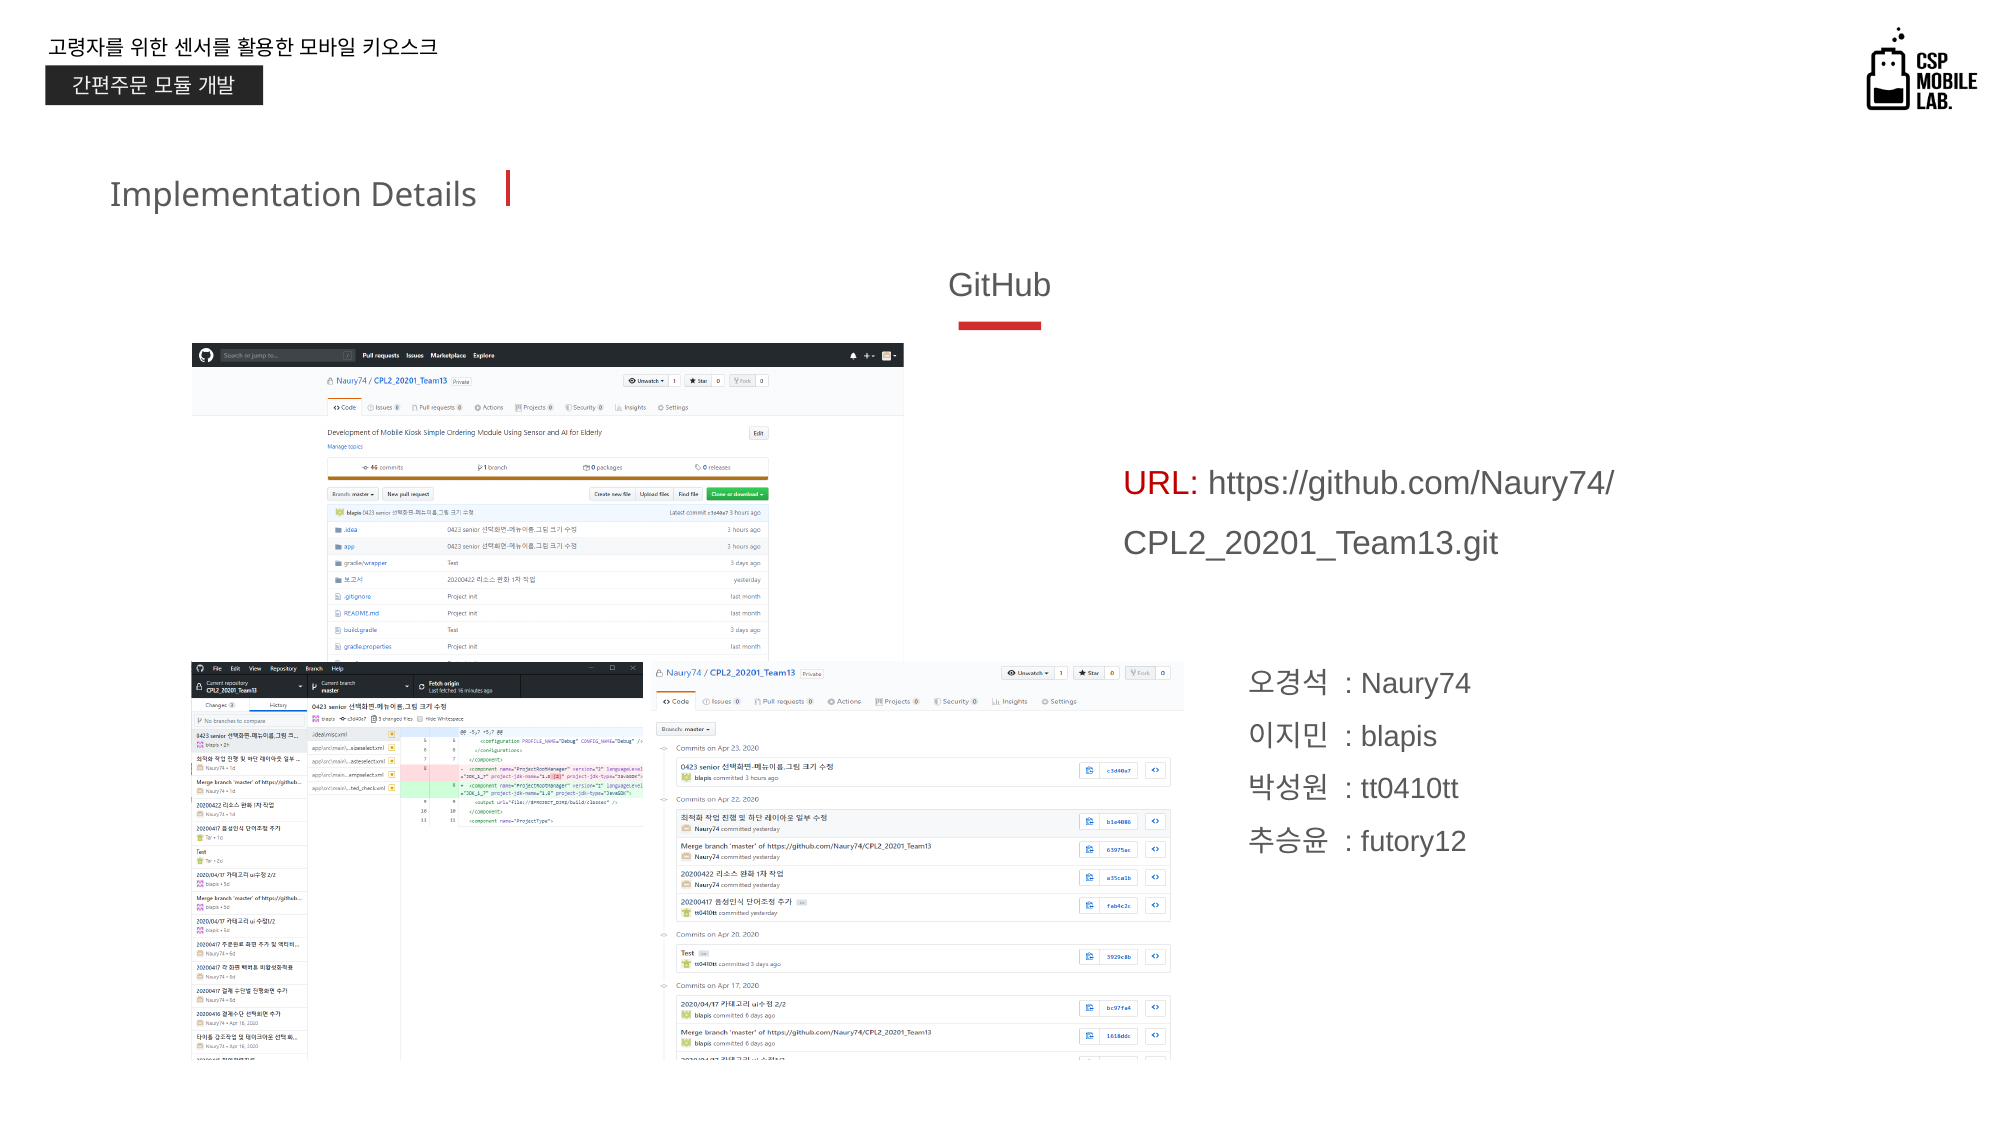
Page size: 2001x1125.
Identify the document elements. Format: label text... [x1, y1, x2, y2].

text_box GitHub [719, 235, 1281, 311]
text_box 간편주문 모듈 개발 [45, 65, 264, 106]
text_box 오경석 : Naury74 이지민 : blapis 박성원 : tt0410tt 추승윤 : futory12 [1233, 639, 1547, 865]
picture [1848, 0, 1995, 147]
text_box 고령자를 위한 센서를 활용한 모바일 키오스크 [0, 14, 575, 68]
text_box [958, 321, 1042, 331]
text_box URL: https://github.com/Naury74/CPL2_20201_Team13.git [1108, 433, 1957, 569]
picture [191, 343, 1184, 1060]
text_box Implementation Details [13, 145, 575, 221]
